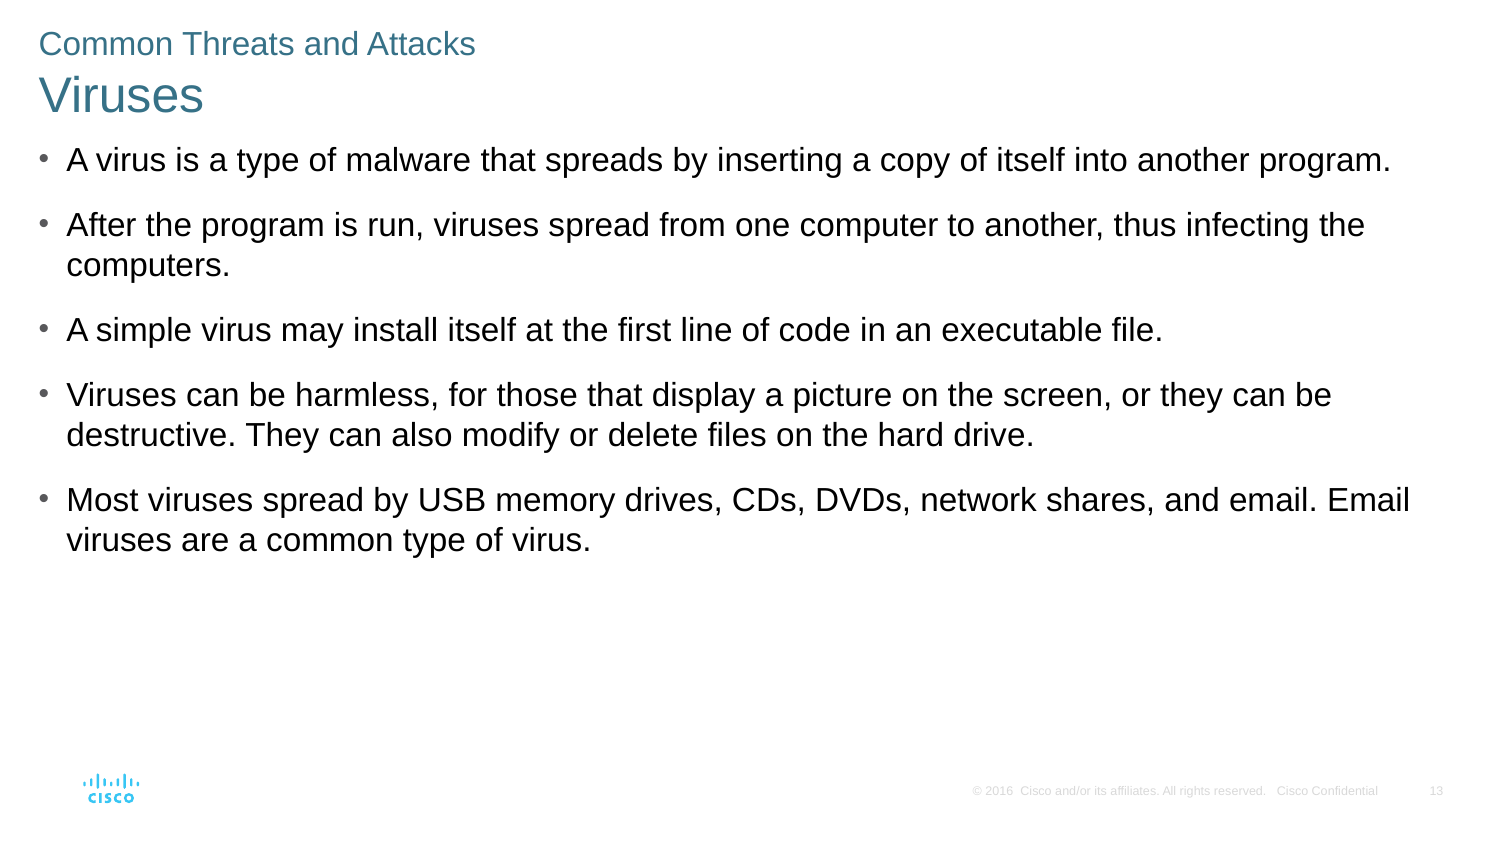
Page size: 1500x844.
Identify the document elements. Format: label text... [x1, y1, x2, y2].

list A virus is a type of malware that spreads by inserting a copy of itself into another program. After the program is run, viruses spread from one computer to another, thus infecting the computers. A simple virus may install itself at the first line of code in an executable file. Viruses can be harmless, for those that display a picture on the screen, or they can be destructive. They can also modify or delete files on the hard drive. Most viruses spread by USB memory drives, CDs, DVDs, network shares, and email. Email viruses are a common type of virus. [23, 131, 1476, 756]
text_box Common Threats and Attacks Viruses [23, 10, 1500, 135]
